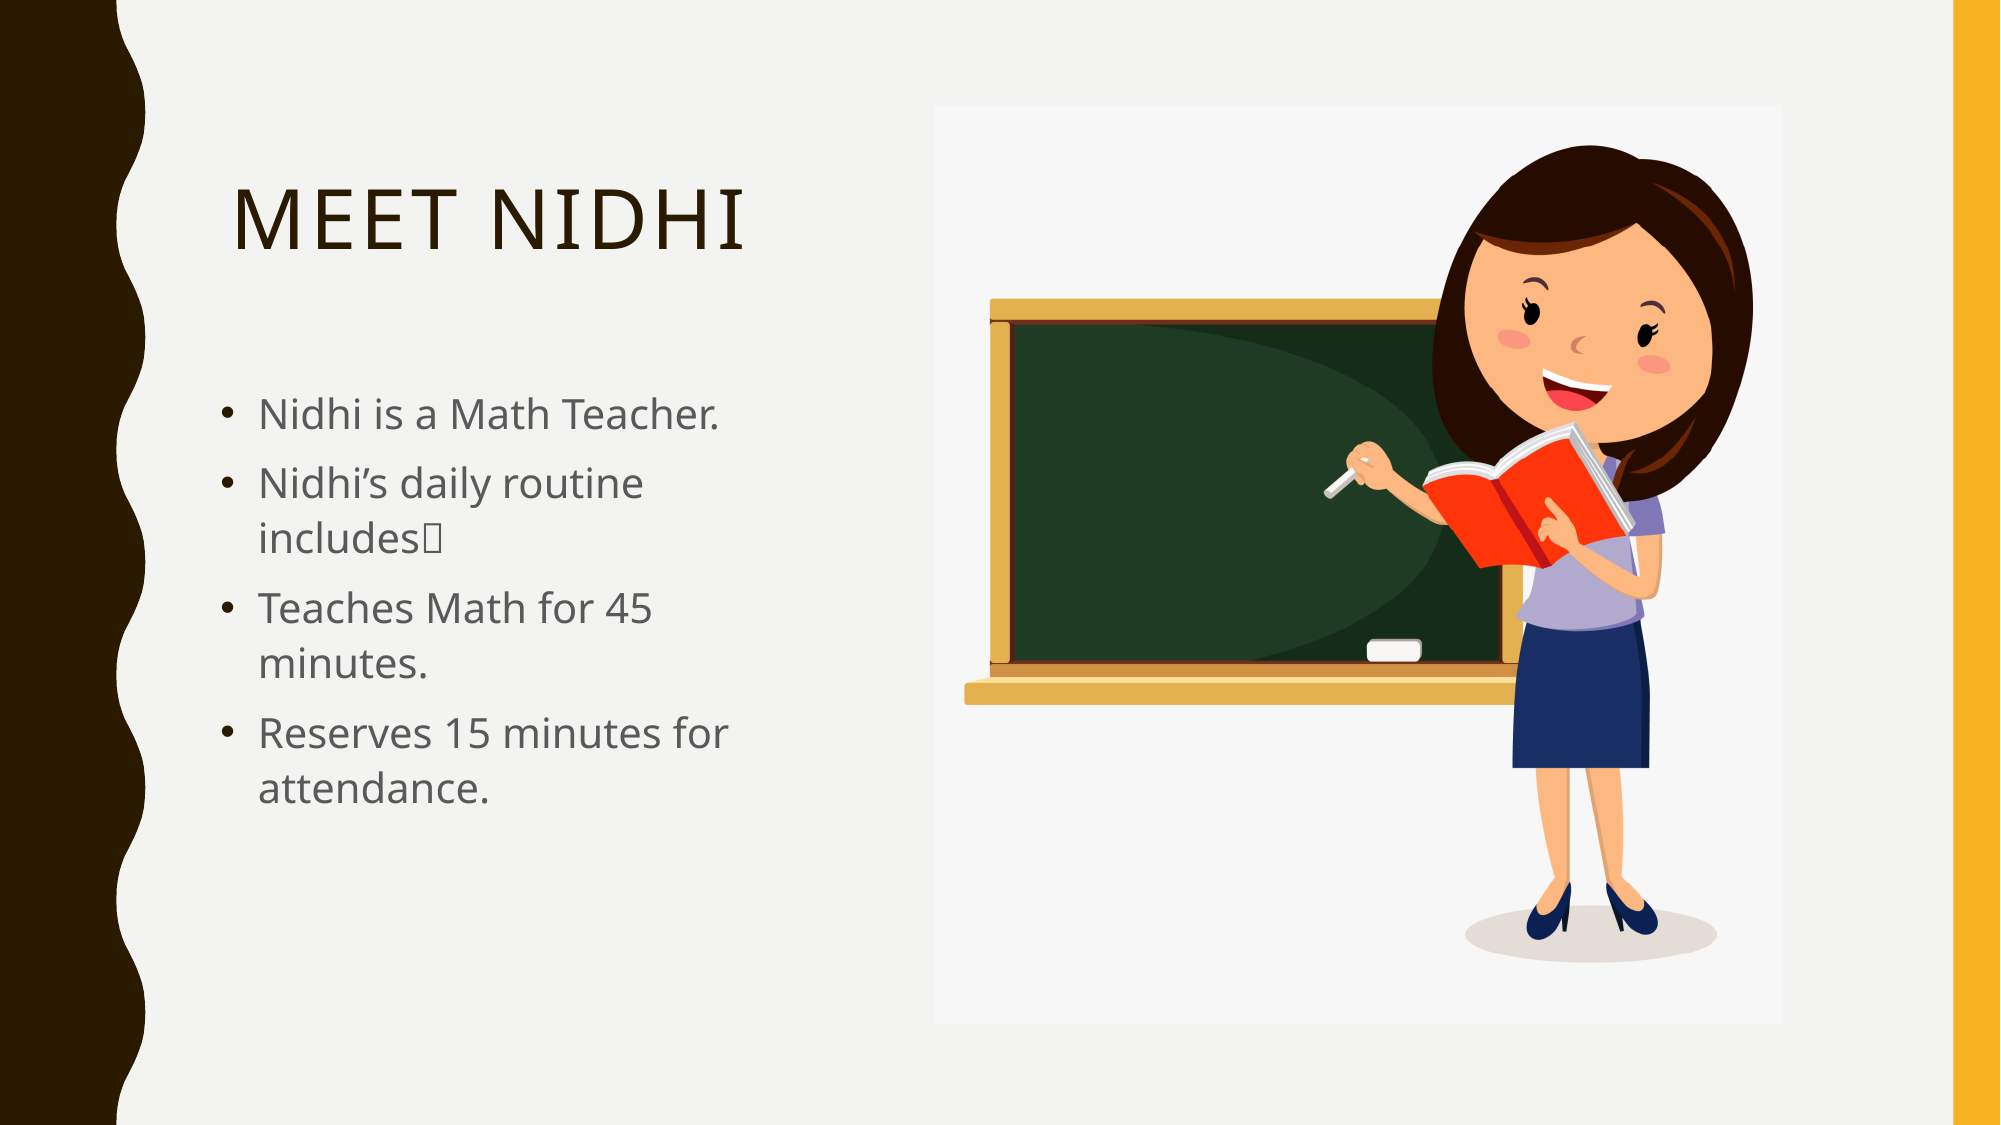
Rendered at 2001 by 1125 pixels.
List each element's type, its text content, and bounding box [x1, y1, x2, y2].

title Meet nidhi [215, 170, 771, 440]
list Nidhi is a Math Teacher. Nidhi’s daily routine includes Teaches Math for 45 minutes. Reserves 15 minutes for attendance. [205, 375, 761, 1022]
picture [934, 105, 1782, 1024]
